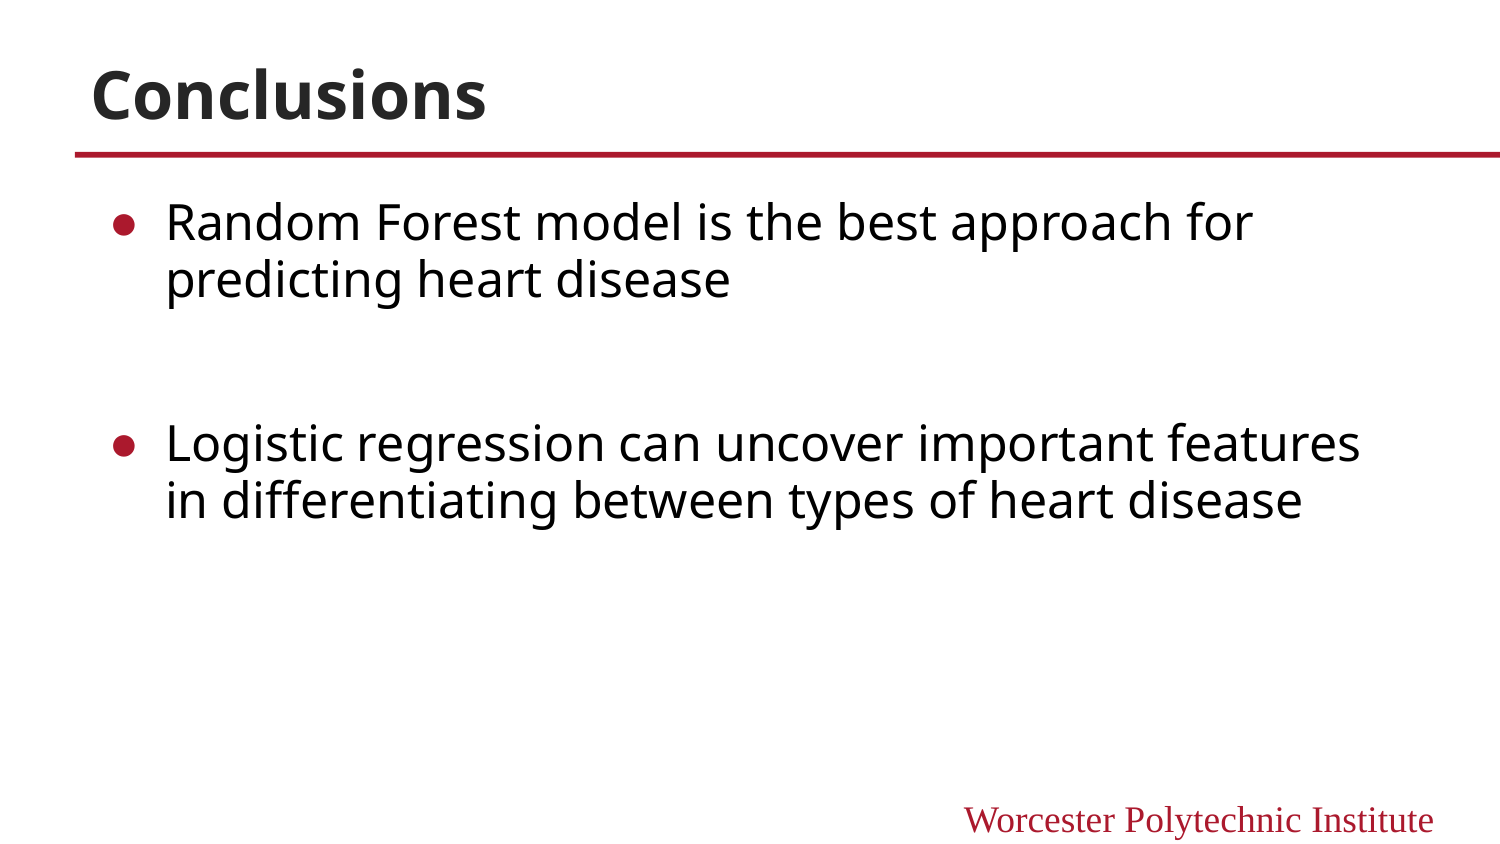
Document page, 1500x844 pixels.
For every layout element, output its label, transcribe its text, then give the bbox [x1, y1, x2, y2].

title Conclusions [75, 42, 1425, 141]
list Random Forest model is the best approach for predicting heart disease Logistic regression can uncover important features in differentiating between types of heart disease [75, 187, 1425, 760]
